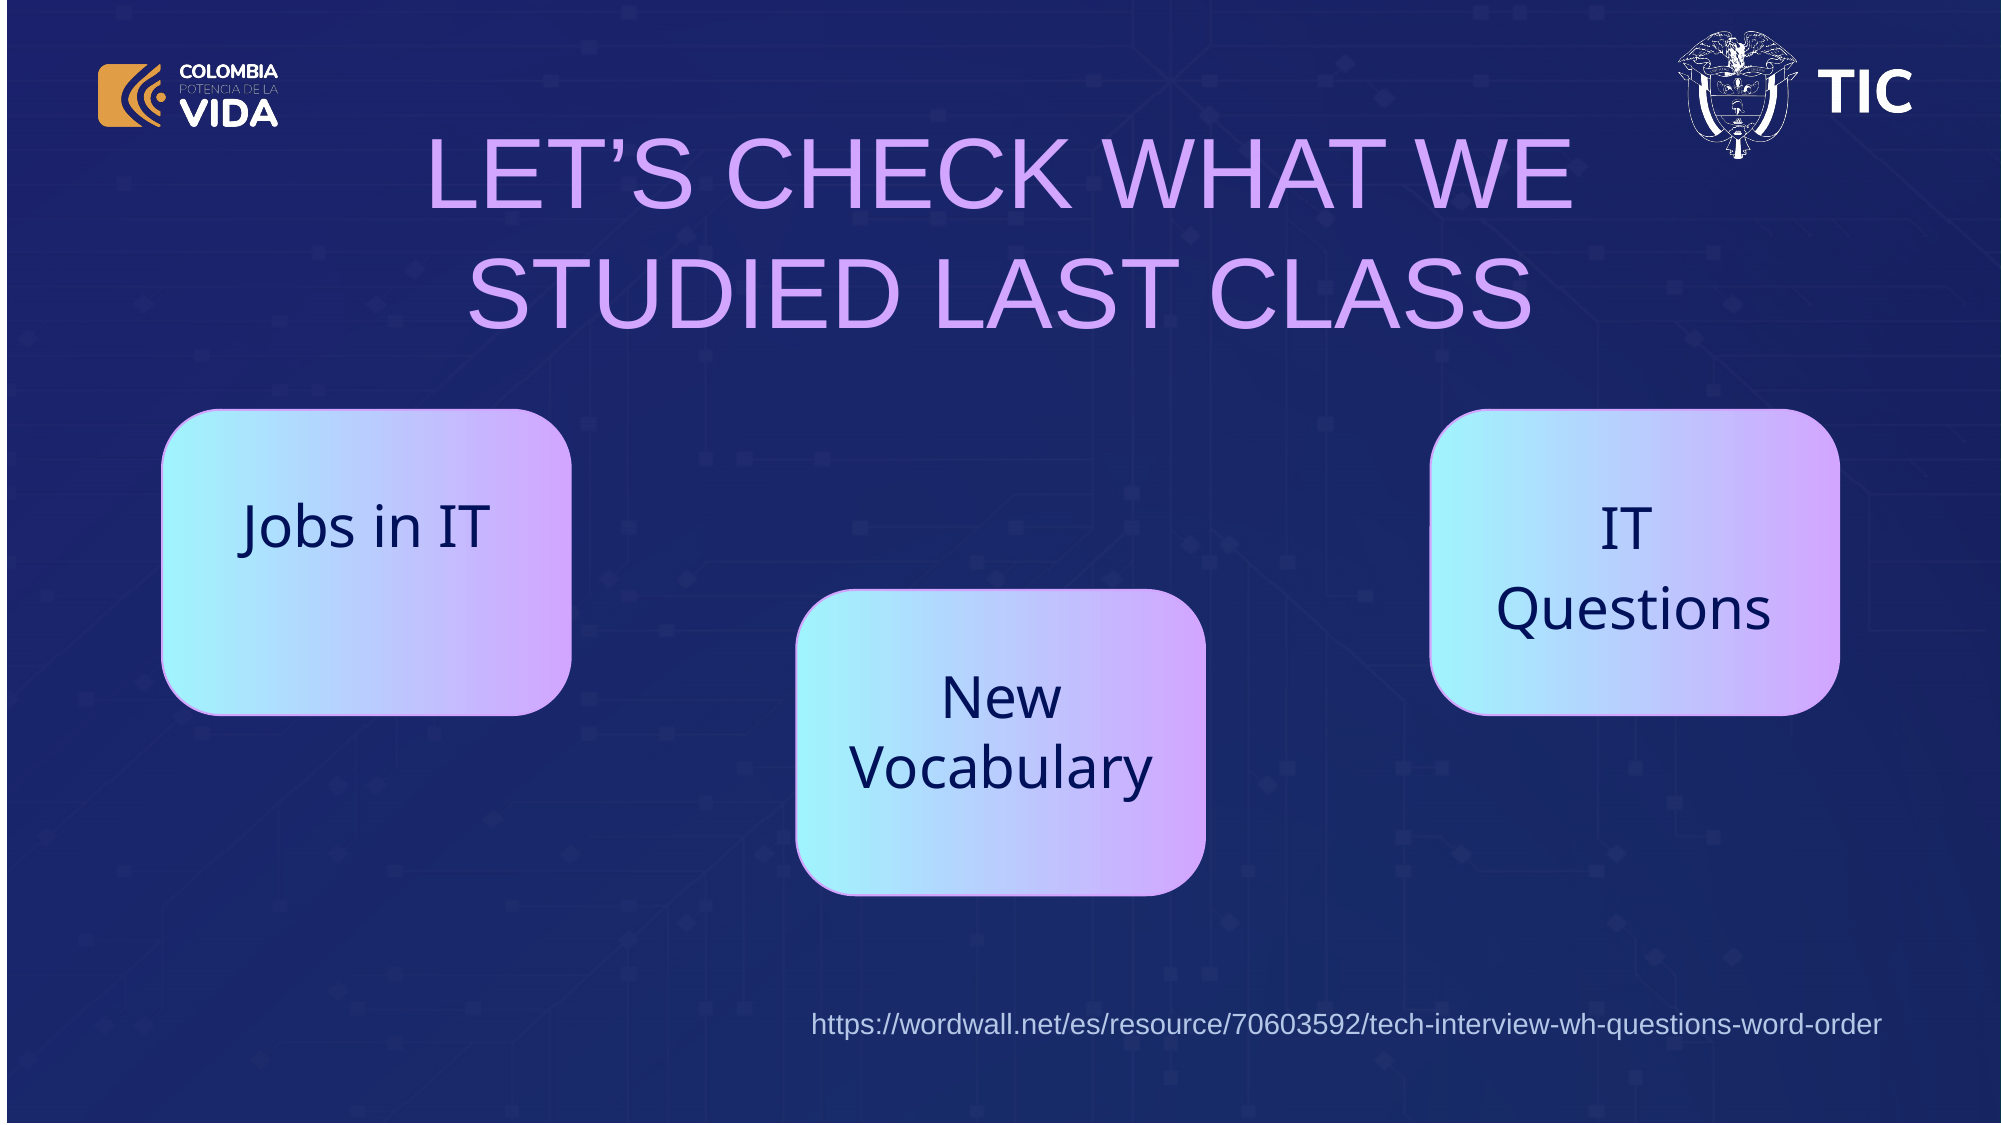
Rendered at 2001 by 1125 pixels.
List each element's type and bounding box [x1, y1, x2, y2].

text_box [161, 409, 571, 716]
picture [98, 63, 278, 127]
text_box [796, 589, 1206, 896]
text_box [1430, 409, 1840, 716]
text_box [6, 0, 2000, 1123]
picture [1678, 31, 1913, 159]
